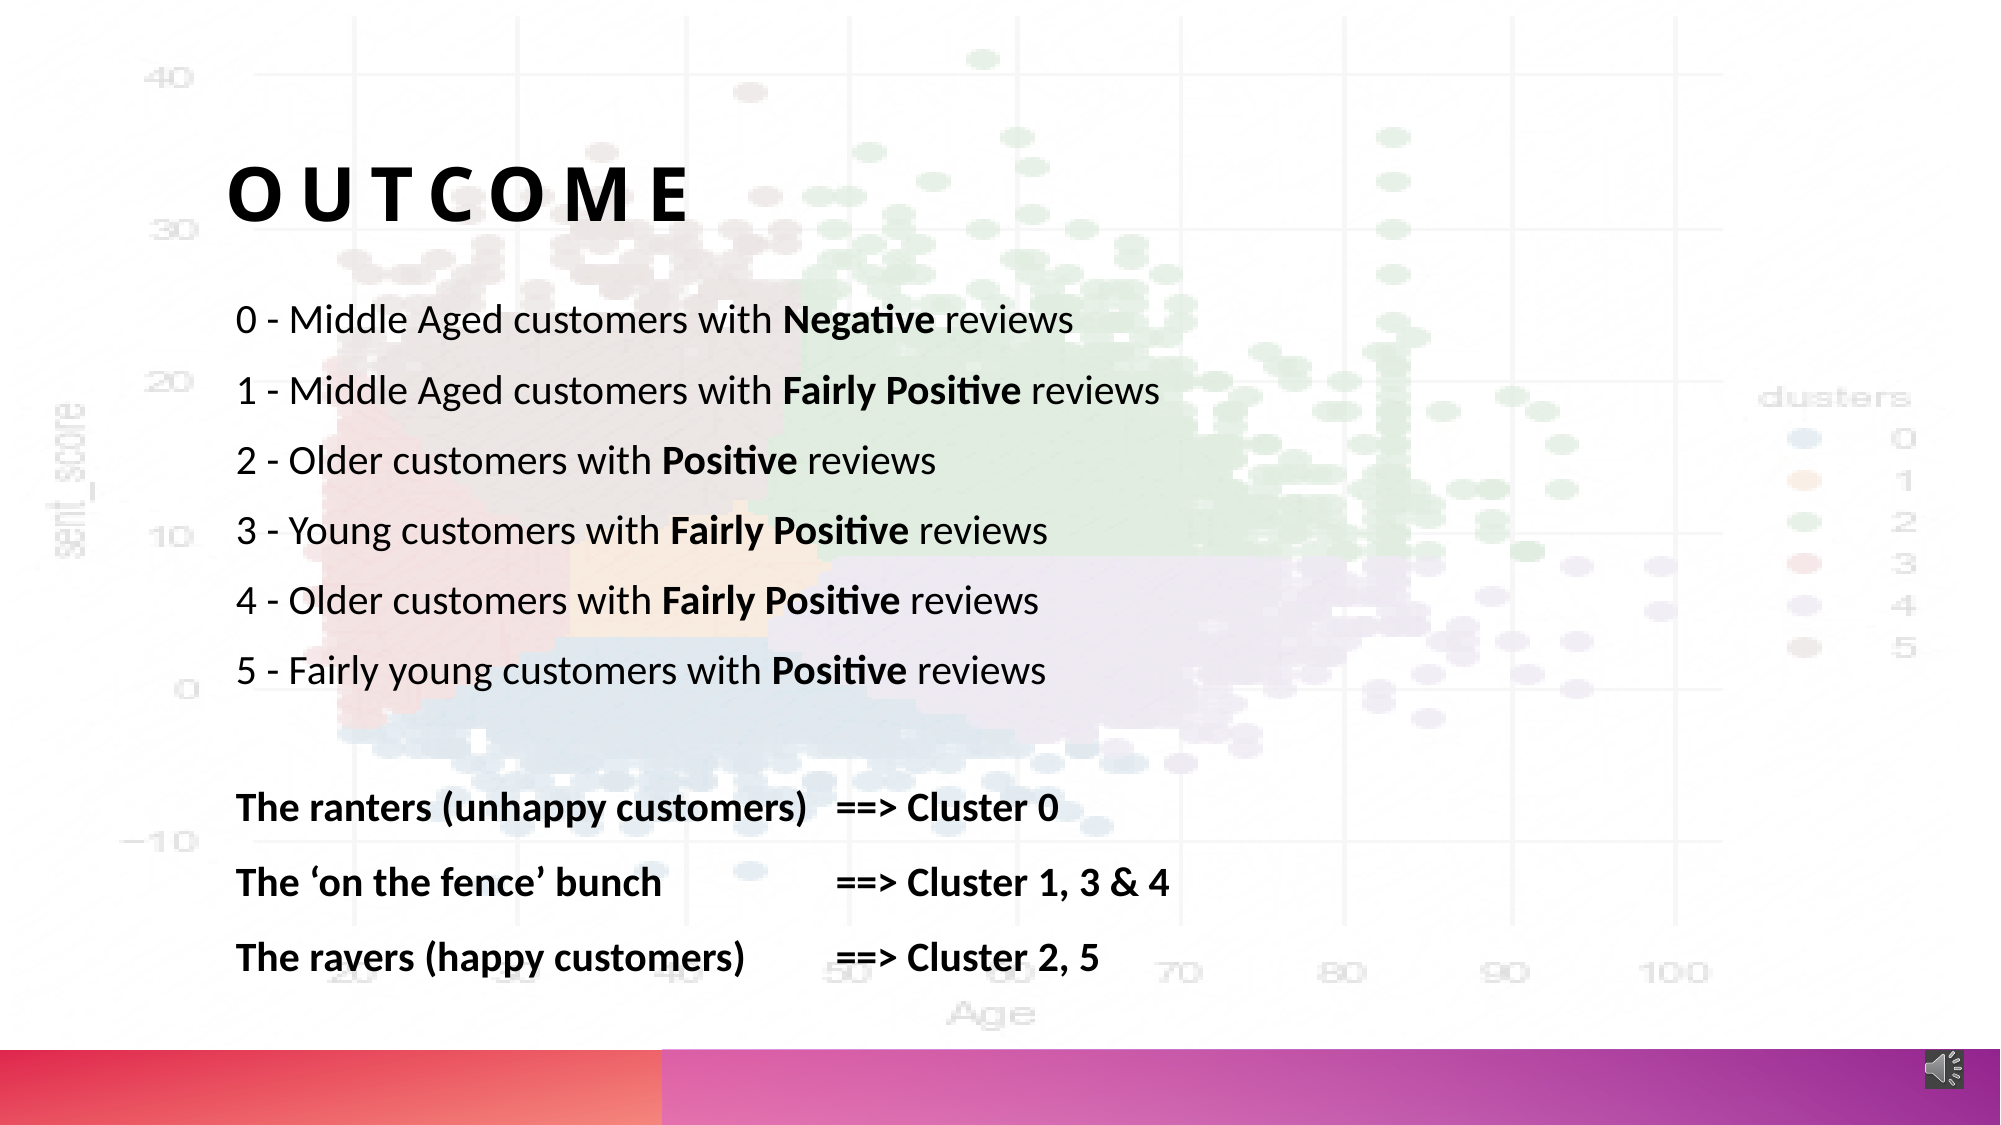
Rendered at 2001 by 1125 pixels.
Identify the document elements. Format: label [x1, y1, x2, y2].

list [11, 0, 1961, 1049]
picture [1924, 1049, 1965, 1090]
